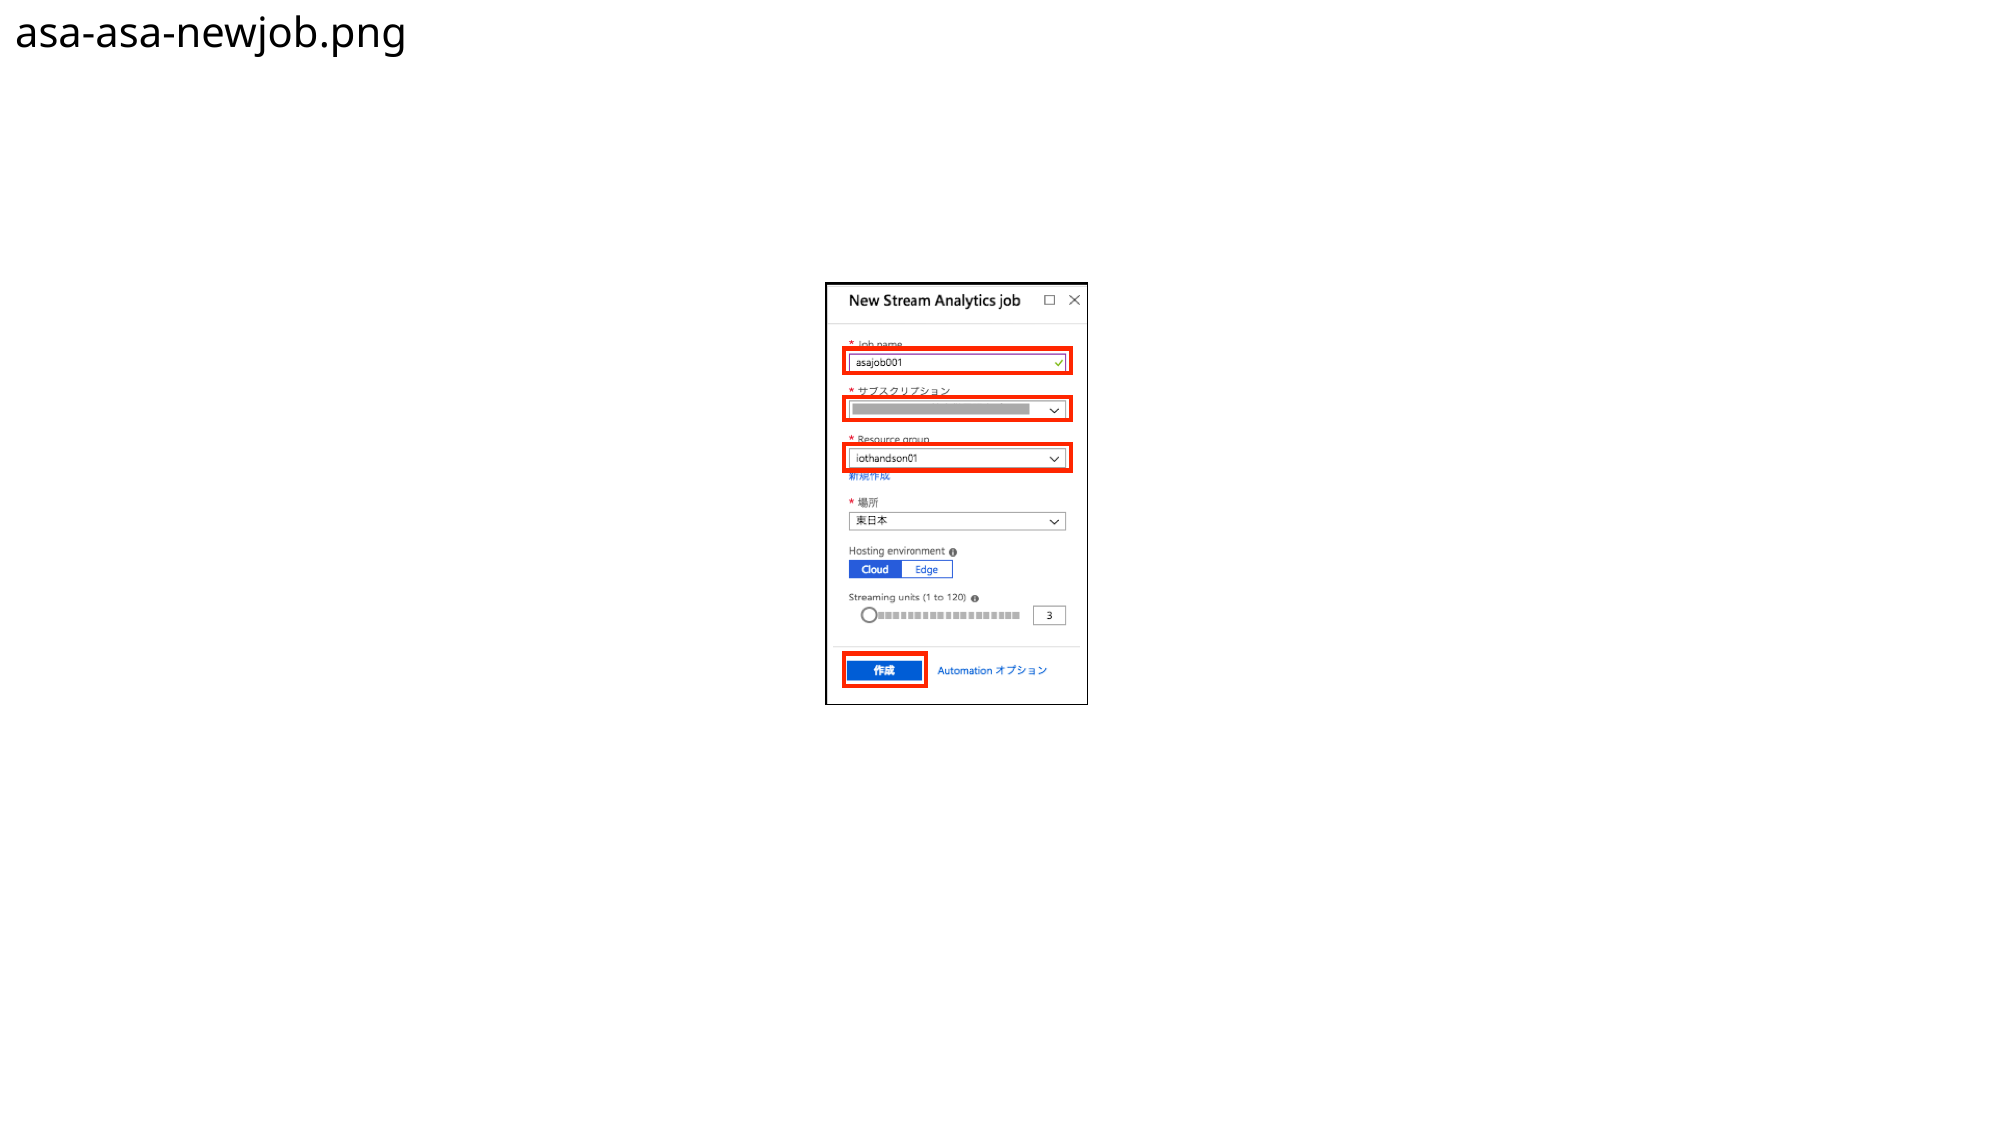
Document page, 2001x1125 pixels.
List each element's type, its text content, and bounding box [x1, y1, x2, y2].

title asa-asa-newjob.png [0, 0, 2000, 68]
picture [825, 282, 1088, 705]
